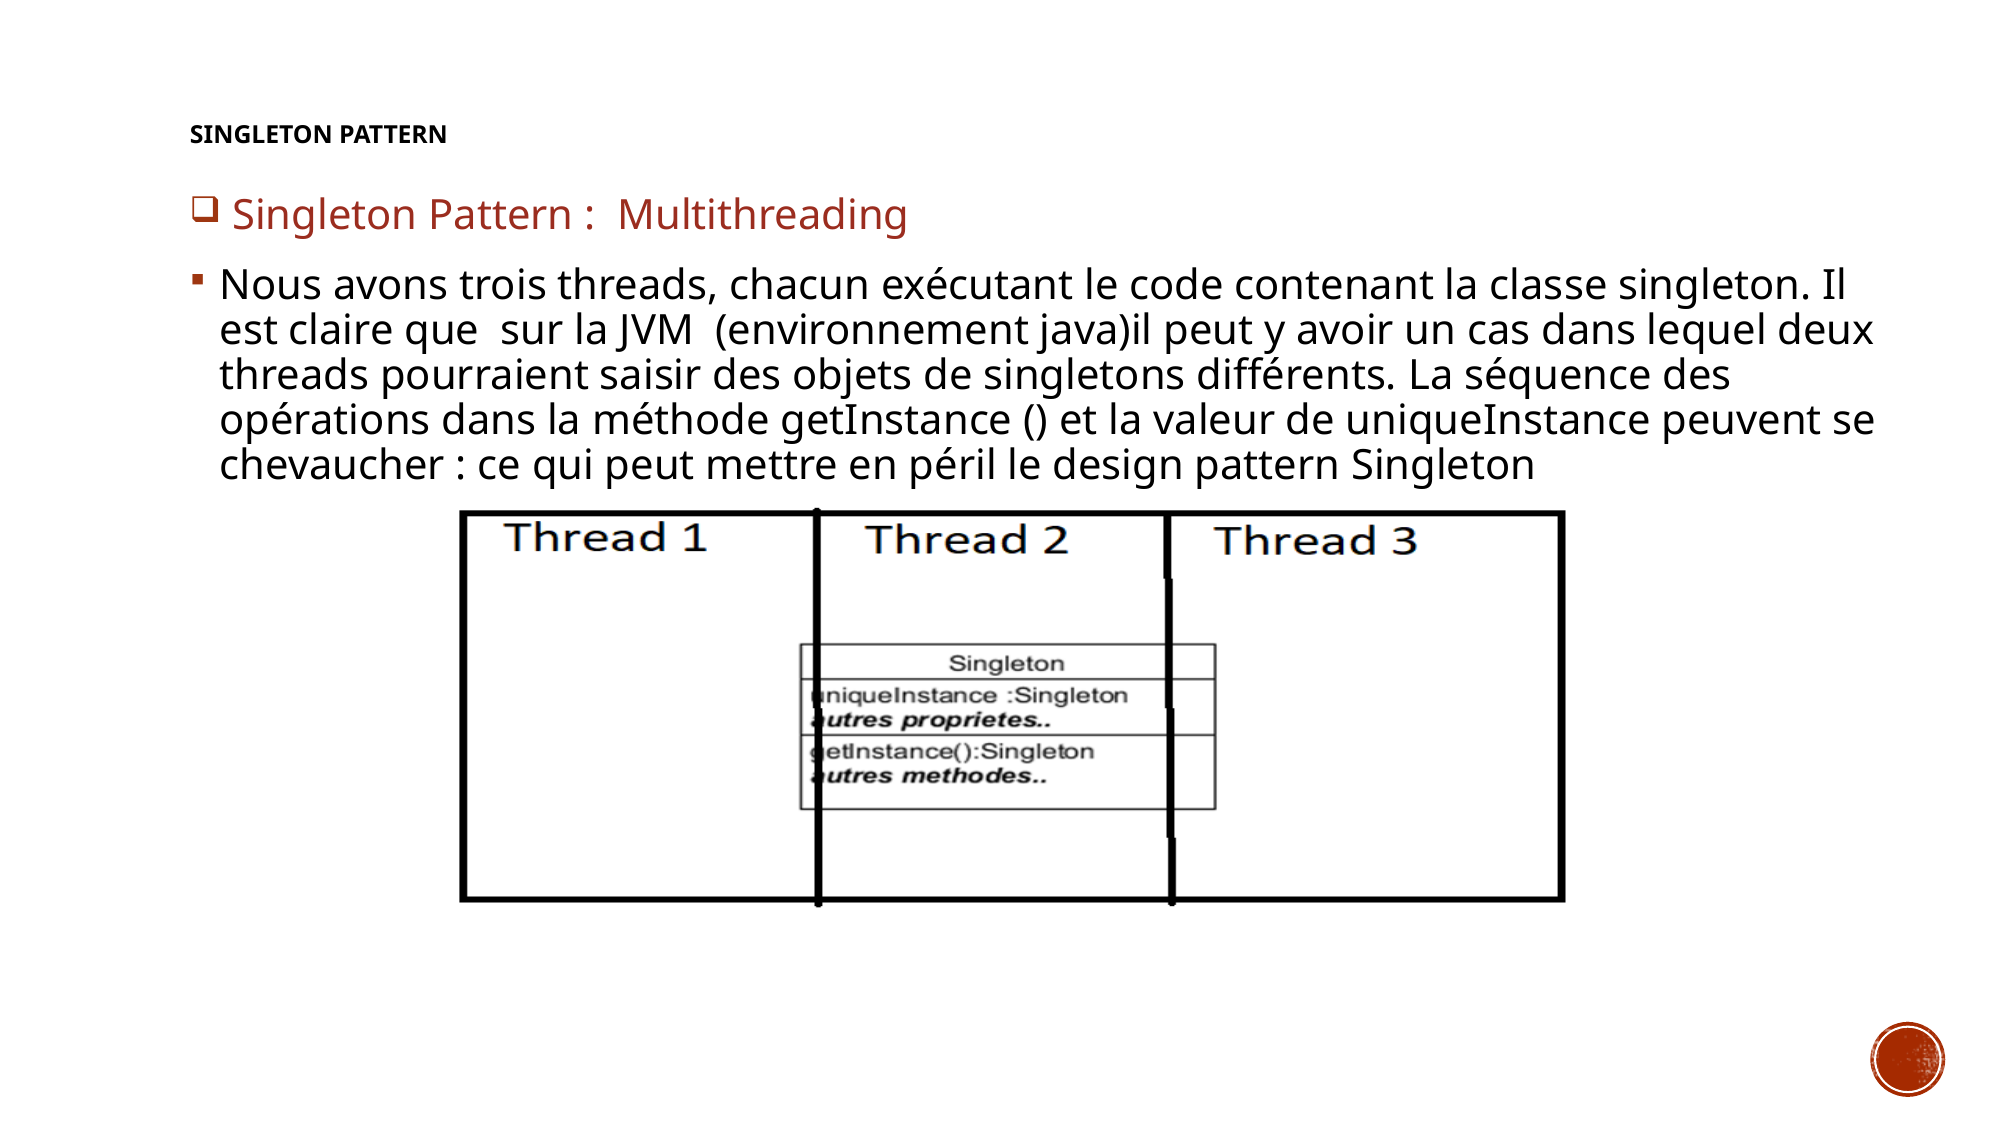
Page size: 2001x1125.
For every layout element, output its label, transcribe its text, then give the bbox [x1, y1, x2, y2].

title Singleton Pattern [174, 34, 1825, 186]
text_box Singleton Pattern : Multithreading Nous avons trois threads, chacun exécutant le code contenant la classe singleton. Il est claire que sur la JVM (environnement java)il peut y avoir un cas dans lequel deux threads pourraient saisir des objets de singletons différents. La séquence des opérations dans la méthode getInstance () et la valeur de uniqueInstance peuvent se chevaucher : ce qui peut mettre en péril le design pattern Singleton [174, 186, 1914, 959]
picture [444, 496, 1583, 923]
